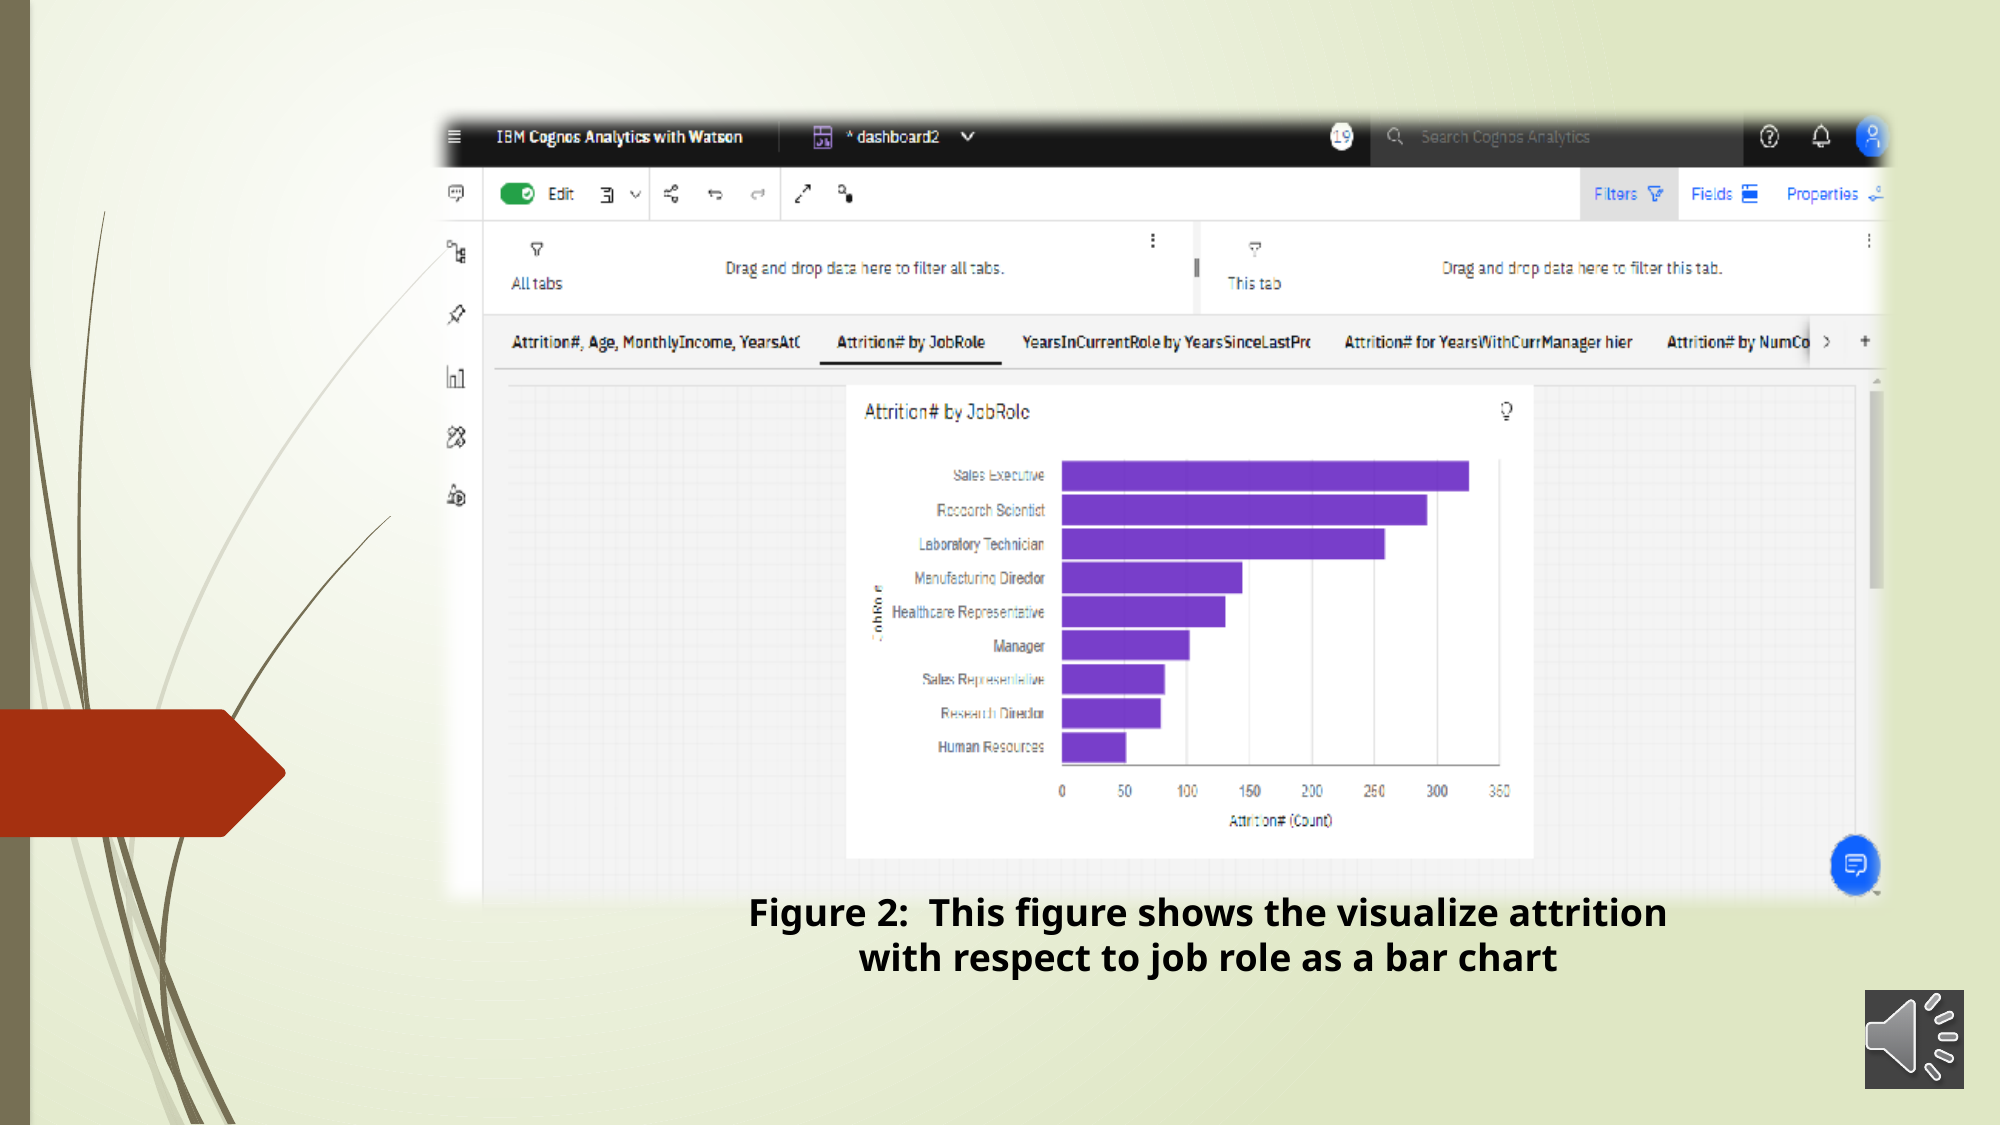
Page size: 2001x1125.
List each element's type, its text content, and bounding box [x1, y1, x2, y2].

picture [430, 106, 1899, 916]
picture [1864, 989, 1965, 1090]
text_box Figure 2: This figure shows the visualize attrition with respect to job role as a bar chart [708, 924, 1709, 987]
